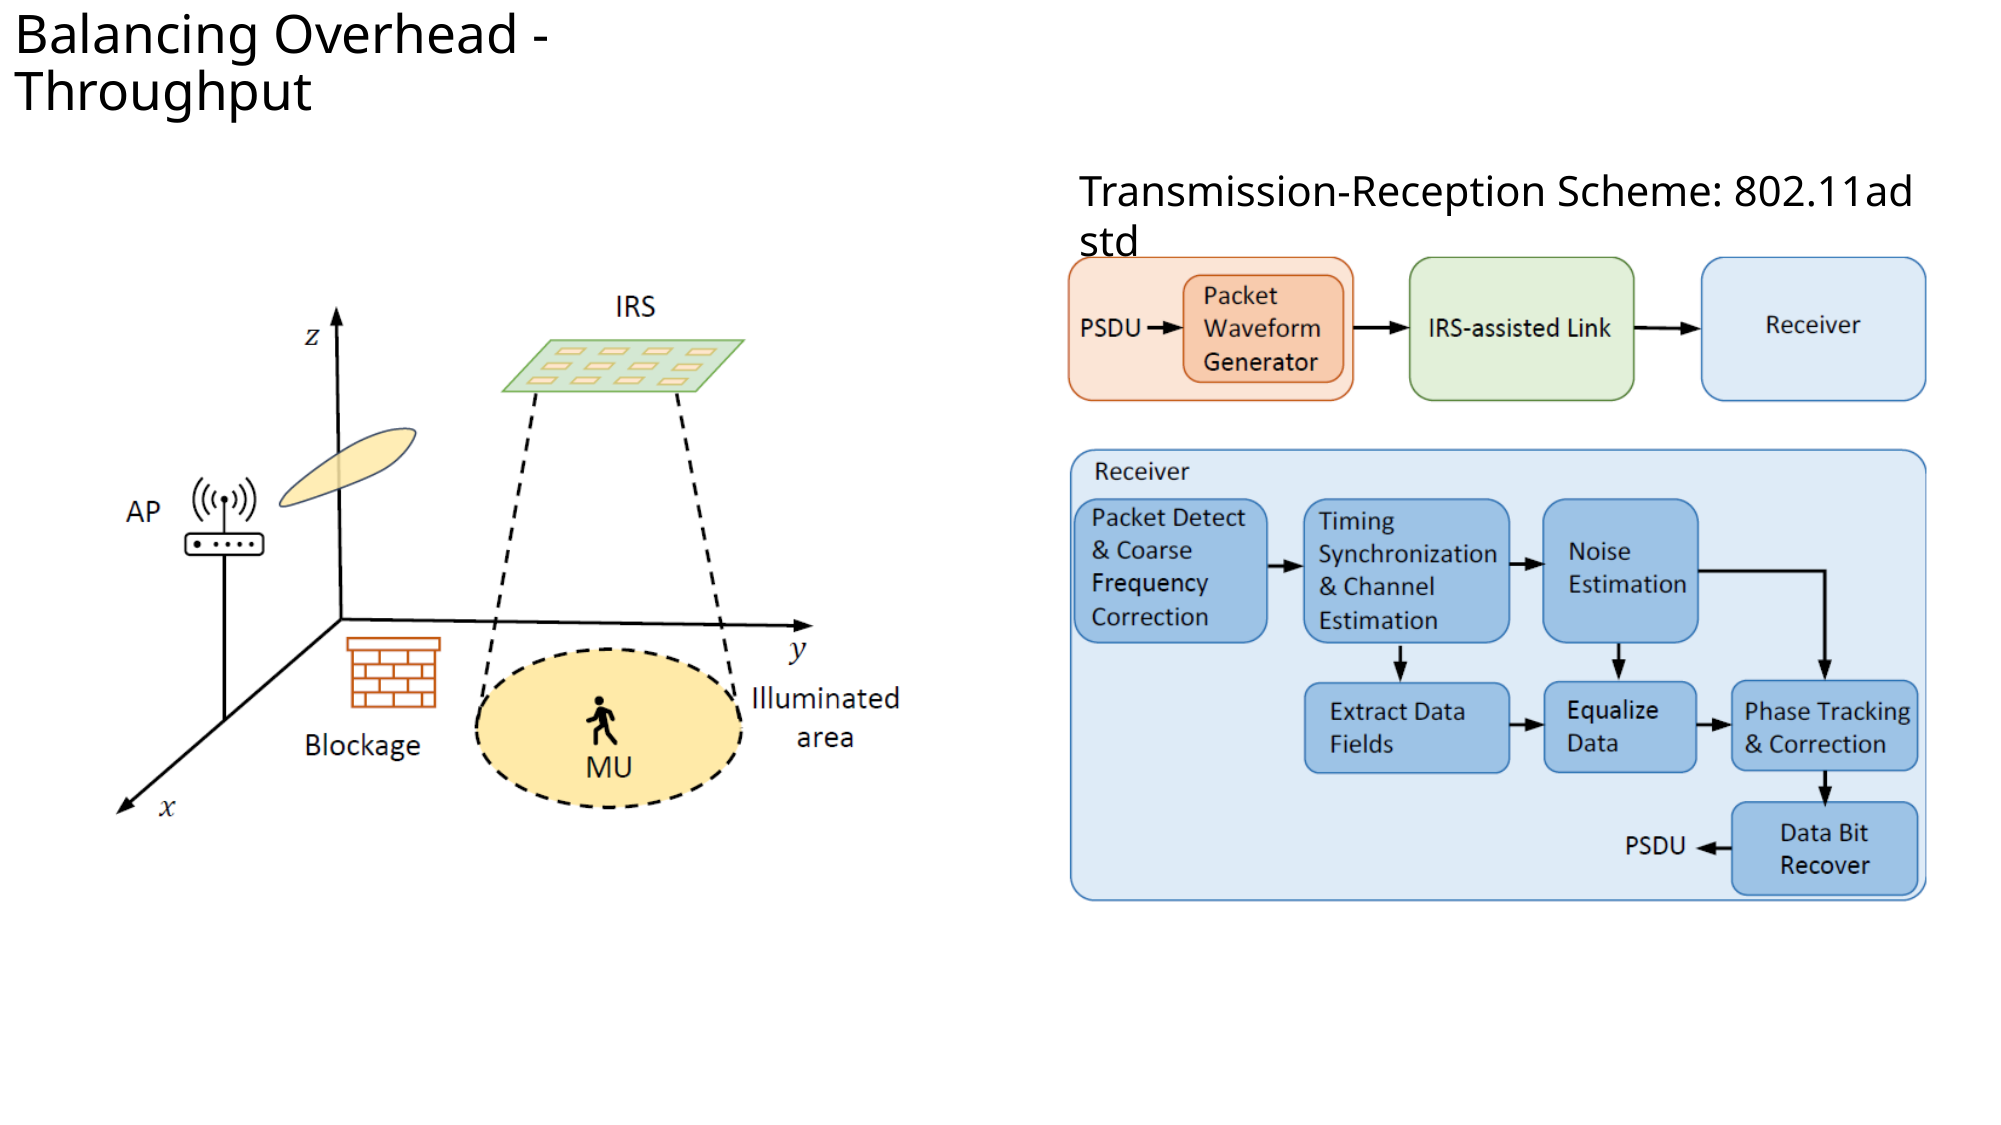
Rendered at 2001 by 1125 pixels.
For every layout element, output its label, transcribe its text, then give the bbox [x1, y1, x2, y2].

picture [1064, 252, 1935, 914]
picture [89, 277, 918, 848]
title Balancing Overhead - Throughput [0, 0, 807, 130]
text_box Transmission-Reception Scheme: 802.11ad std [1064, 157, 1935, 251]
